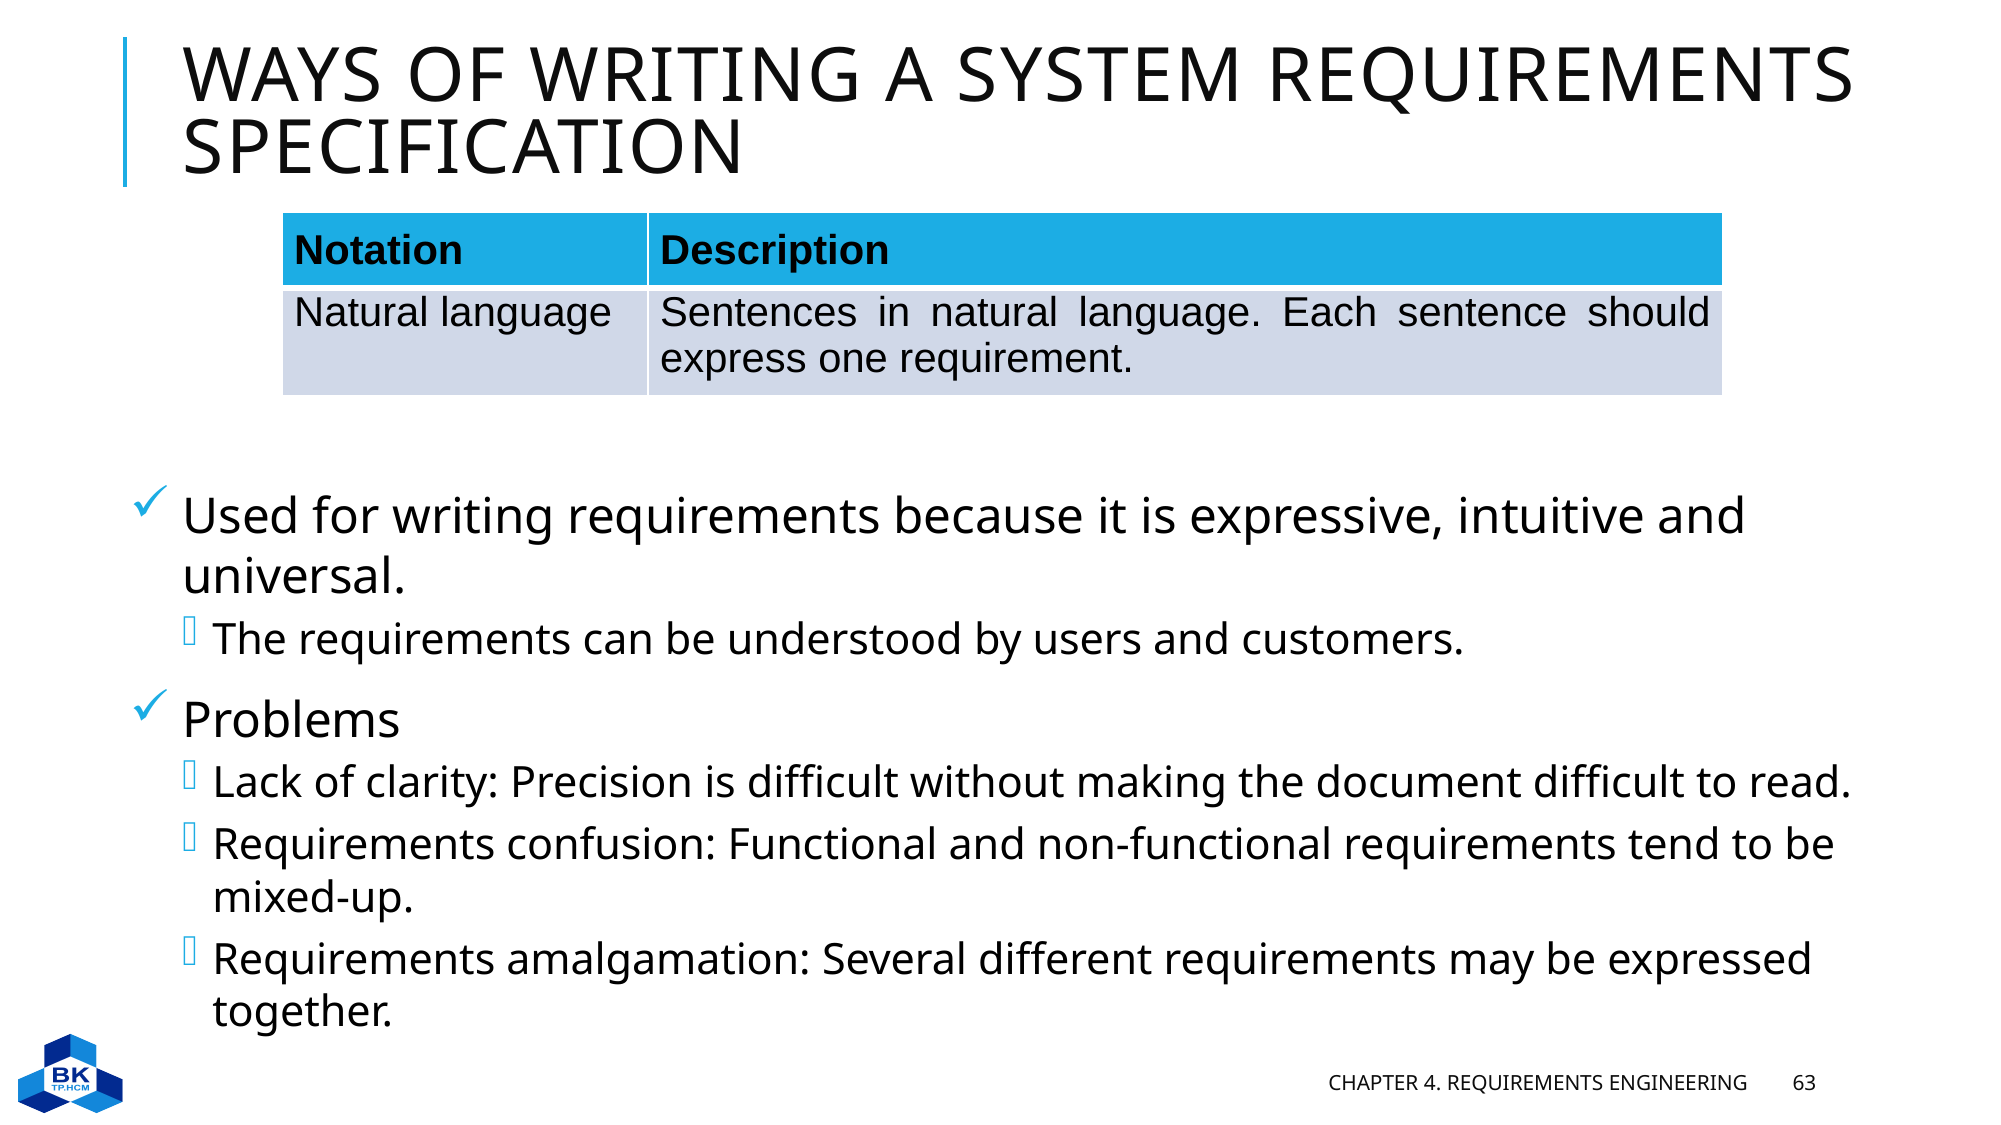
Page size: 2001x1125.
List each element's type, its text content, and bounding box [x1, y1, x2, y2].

table_cell Sentences in natural language. Each sentence should express one requirement. [649, 291, 1722, 395]
picture [0, 1027, 143, 1125]
table_header Description [649, 213, 1722, 285]
table_header Notation [283, 213, 647, 285]
table_cell Natural language [283, 291, 647, 395]
title Ways of writing a system requirements specification [168, 15, 1938, 216]
slide_number 63 [1777, 1061, 1938, 1107]
footer Chapter 4. Requirements engineering [794, 1061, 1763, 1107]
text_box Used for writing requirements because it is expressive, intuitive and universal. The requirements can be understood by users and customers. Problems Lack of clarity: Precision is difficult without making the document difficult to read. Requirements confusion: Functional and non-functional requirements tend to be mixed-up. Requirements amalgamation: Several different requirements may be expressed together. [115, 477, 1885, 1057]
